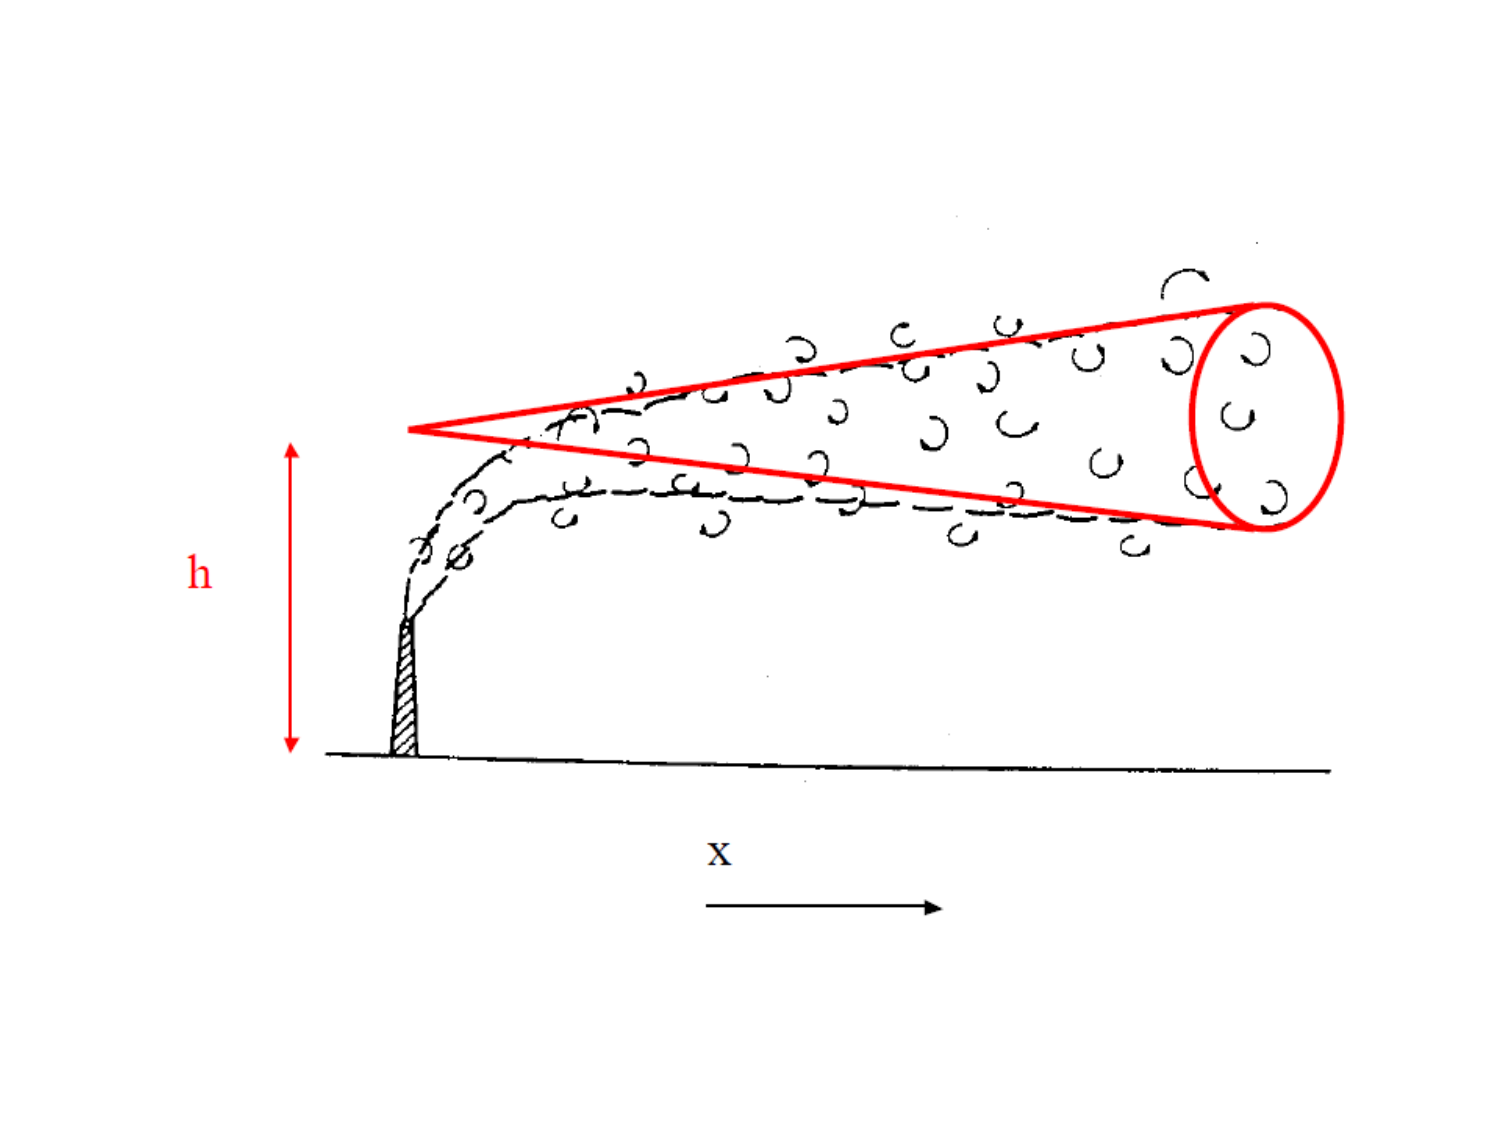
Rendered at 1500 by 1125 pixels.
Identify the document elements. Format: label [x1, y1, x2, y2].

picture [120, 183, 1380, 942]
